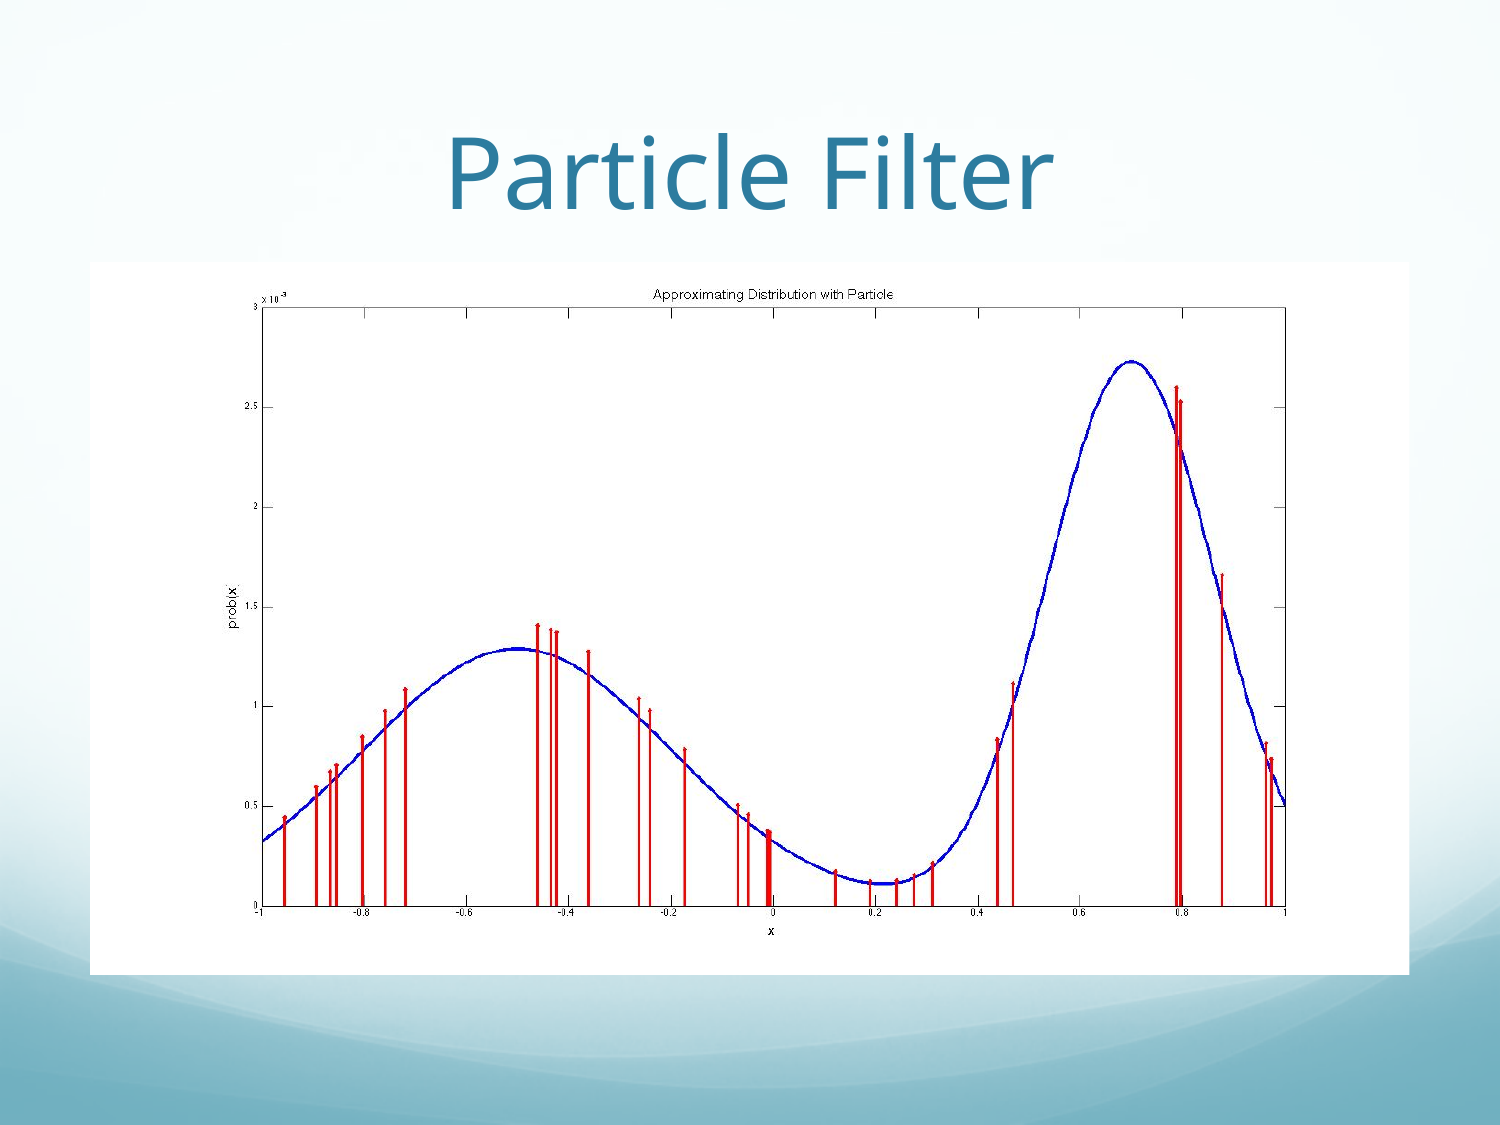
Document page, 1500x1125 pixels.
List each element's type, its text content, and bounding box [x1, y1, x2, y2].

title Particle Filter [90, 17, 1410, 237]
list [89, 261, 1410, 976]
